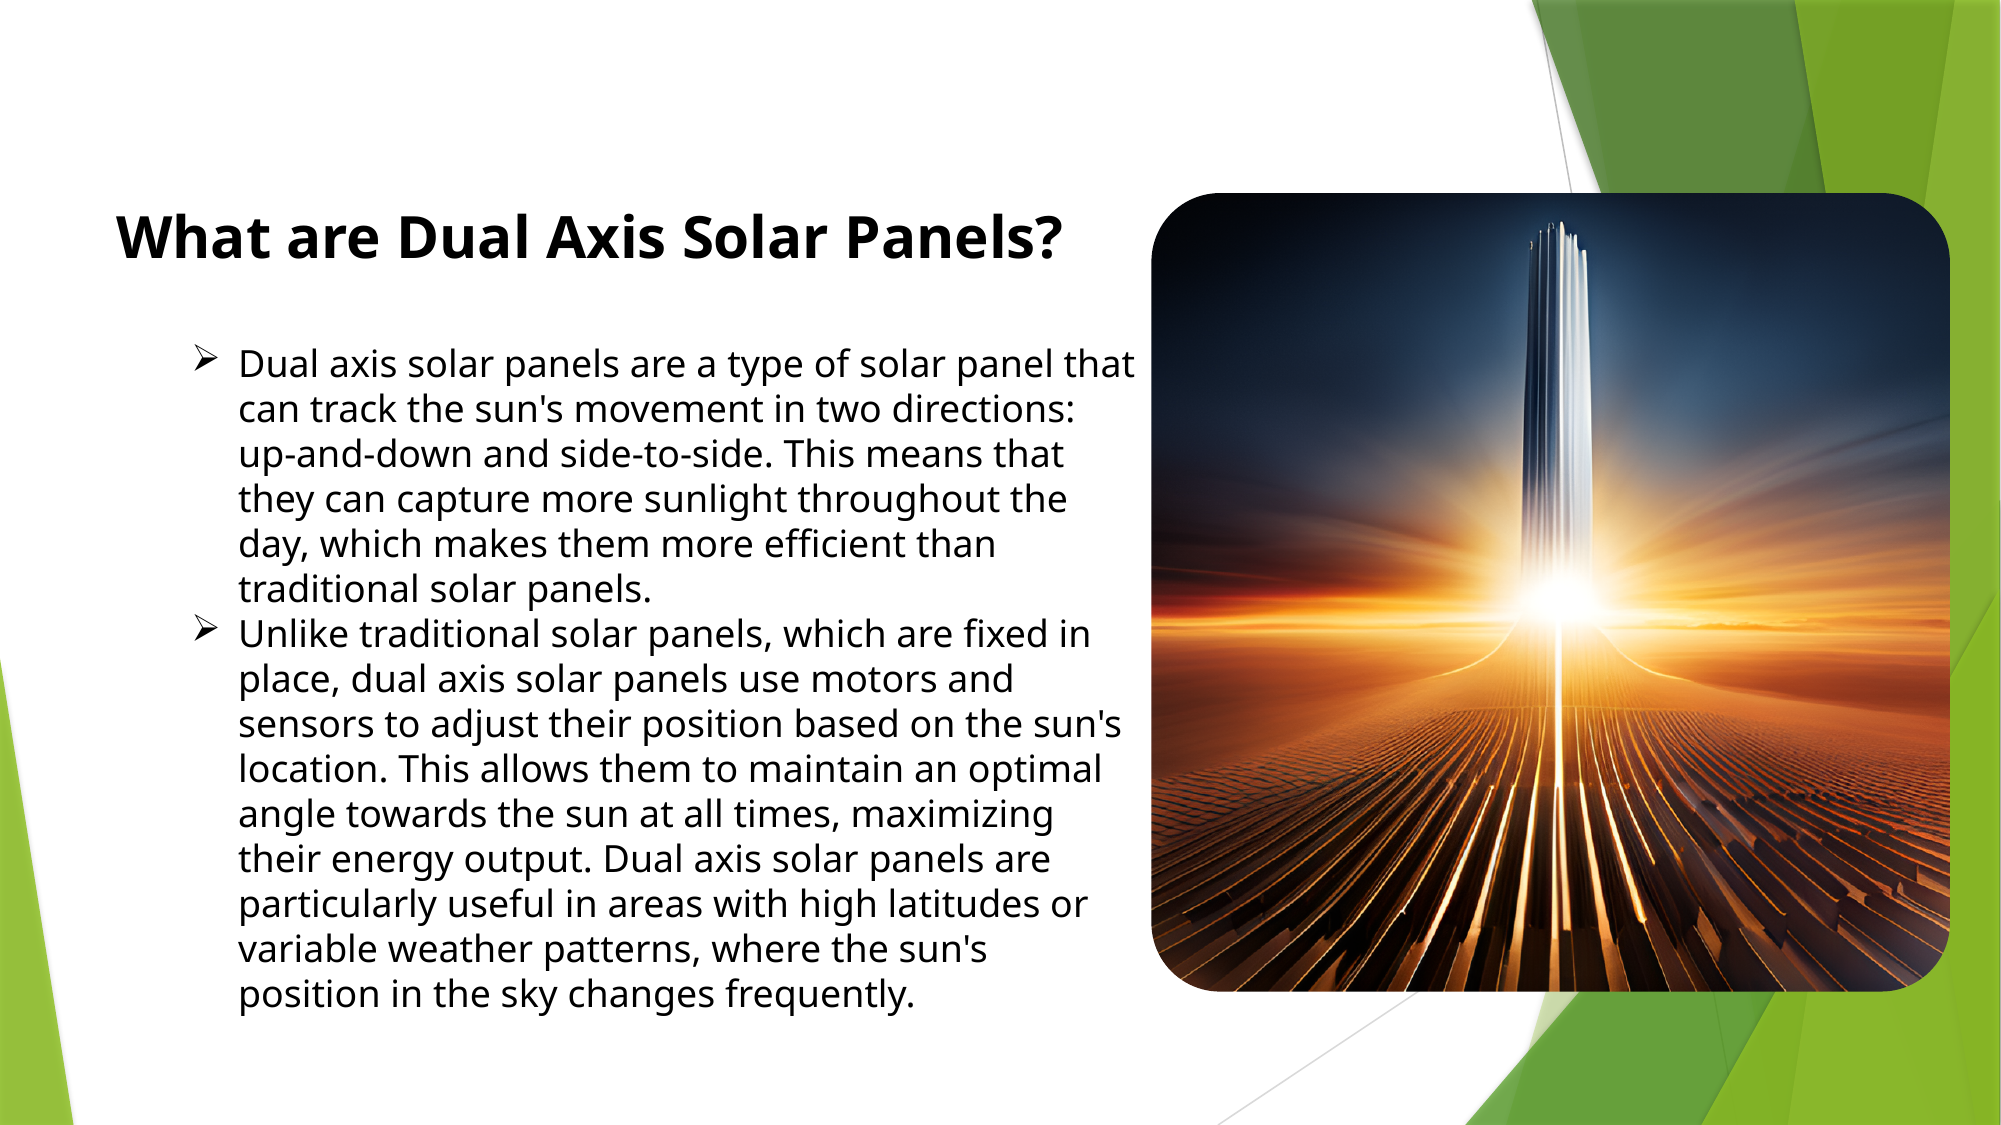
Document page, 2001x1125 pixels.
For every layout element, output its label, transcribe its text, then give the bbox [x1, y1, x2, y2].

text_box What are Dual Axis Solar Panels? Dual axis solar panels are a type of solar panel that can track the sun's movement in two directions: up-and-down and side-to-side. This means that they can capture more sunlight throughout the day, which makes them more efficient than traditional solar panels. Unlike traditional solar panels, which are fixed in place, dual axis solar panels use motors and sensors to adjust their position based on the sun's location. This allows them to maintain an optimal angle towards the sun at all times, maximizing their energy output. Dual axis solar panels are particularly useful in areas with high latitudes or variable weather patterns, where the sun's position in the sky changes frequently. [101, 193, 1152, 1023]
picture [1150, 192, 1951, 993]
